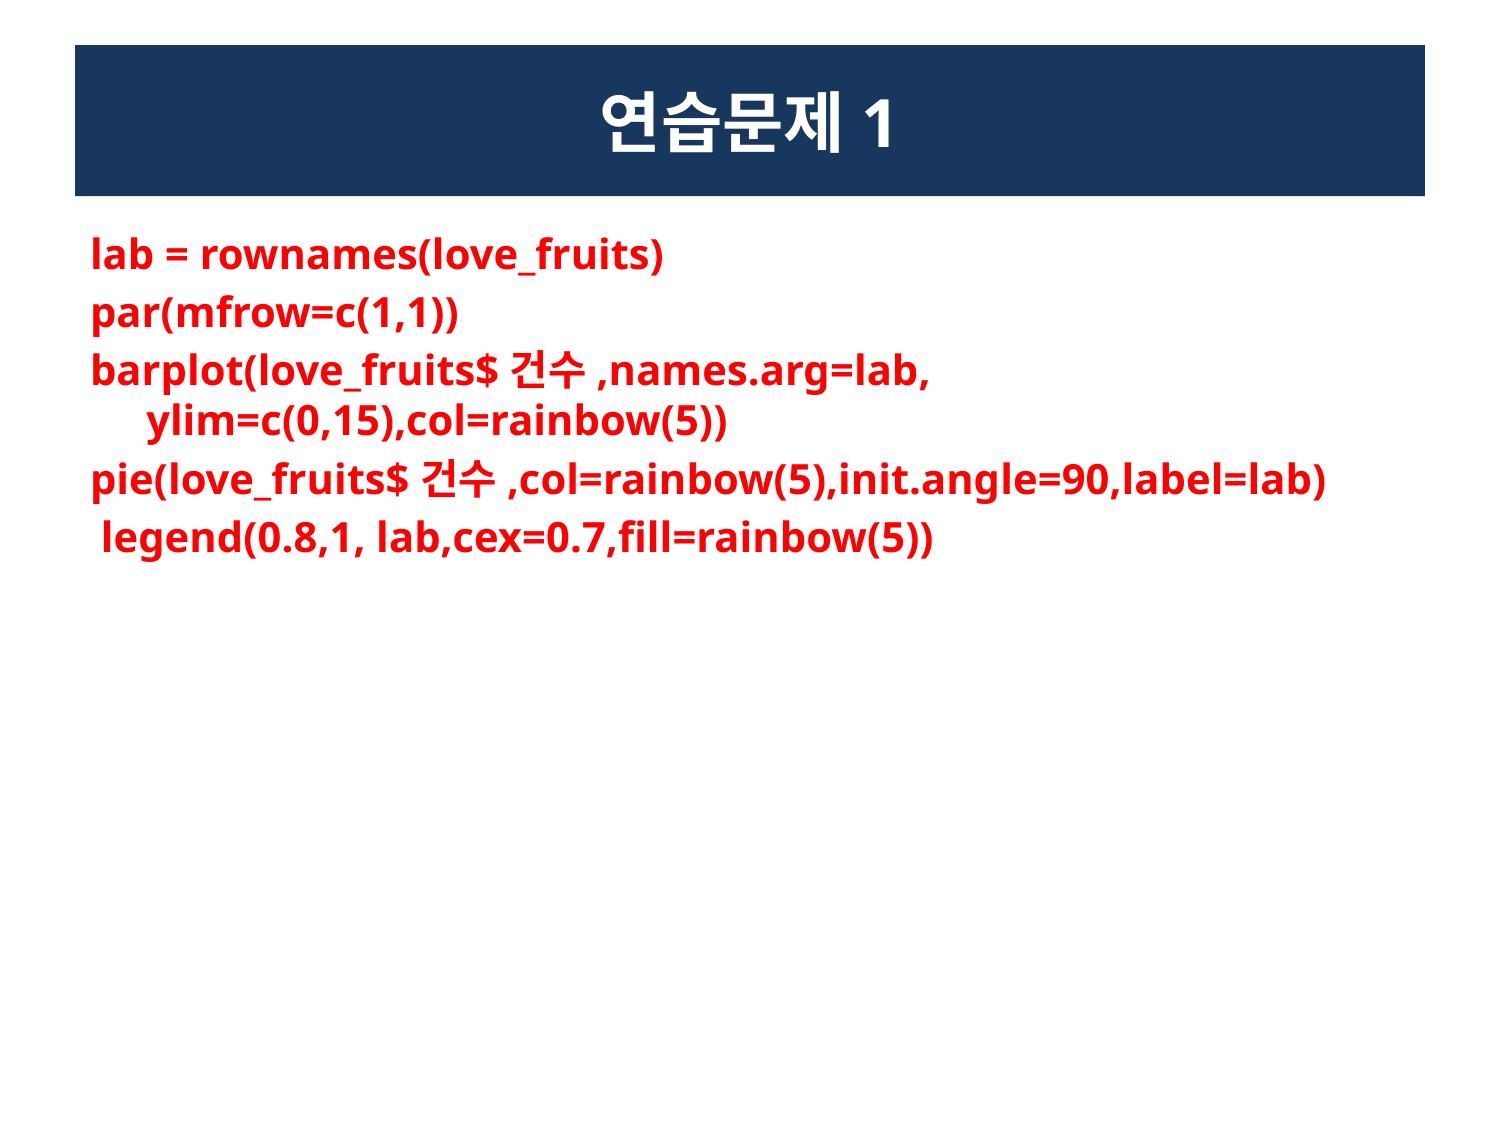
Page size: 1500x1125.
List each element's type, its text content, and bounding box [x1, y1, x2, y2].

list lab = rownames(love_fruits) par(mfrow=c(1,1)) barplot(love_fruits$건수,names.arg=lab, ylim=c(0,15),col=rainbow(5)) pie(love_fruits$건수,col=rainbow(5),init.angle=90,label=lab) legend(0.8,1, lab,cex=0.7,fill=rainbow(5)) [75, 219, 1425, 1005]
title 연습문제1 [75, 45, 1425, 197]
